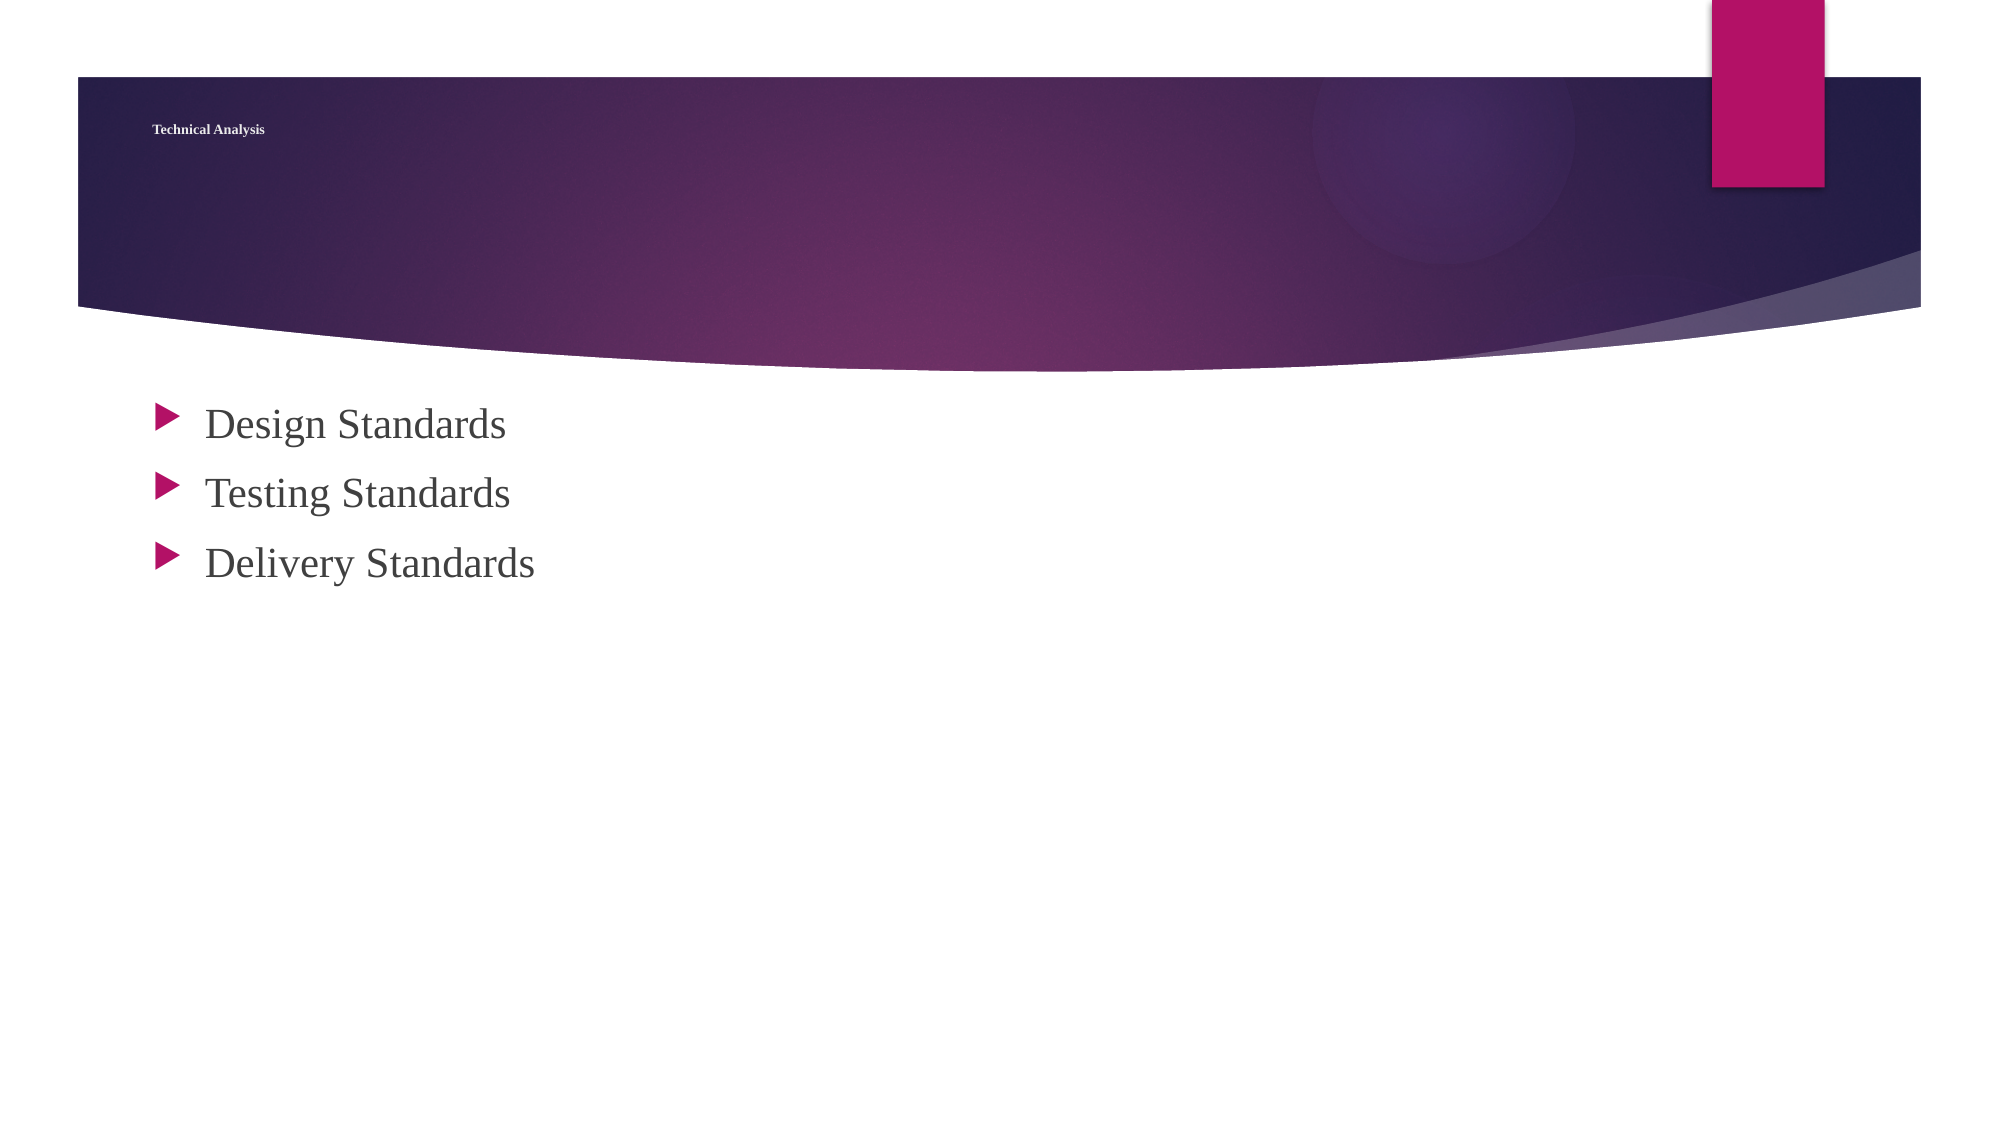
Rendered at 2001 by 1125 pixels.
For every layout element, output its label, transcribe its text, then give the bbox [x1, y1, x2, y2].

list Design Standards Testing Standards Delivery Standards [137, 387, 1863, 594]
title Technical Analysis [137, 59, 1863, 164]
